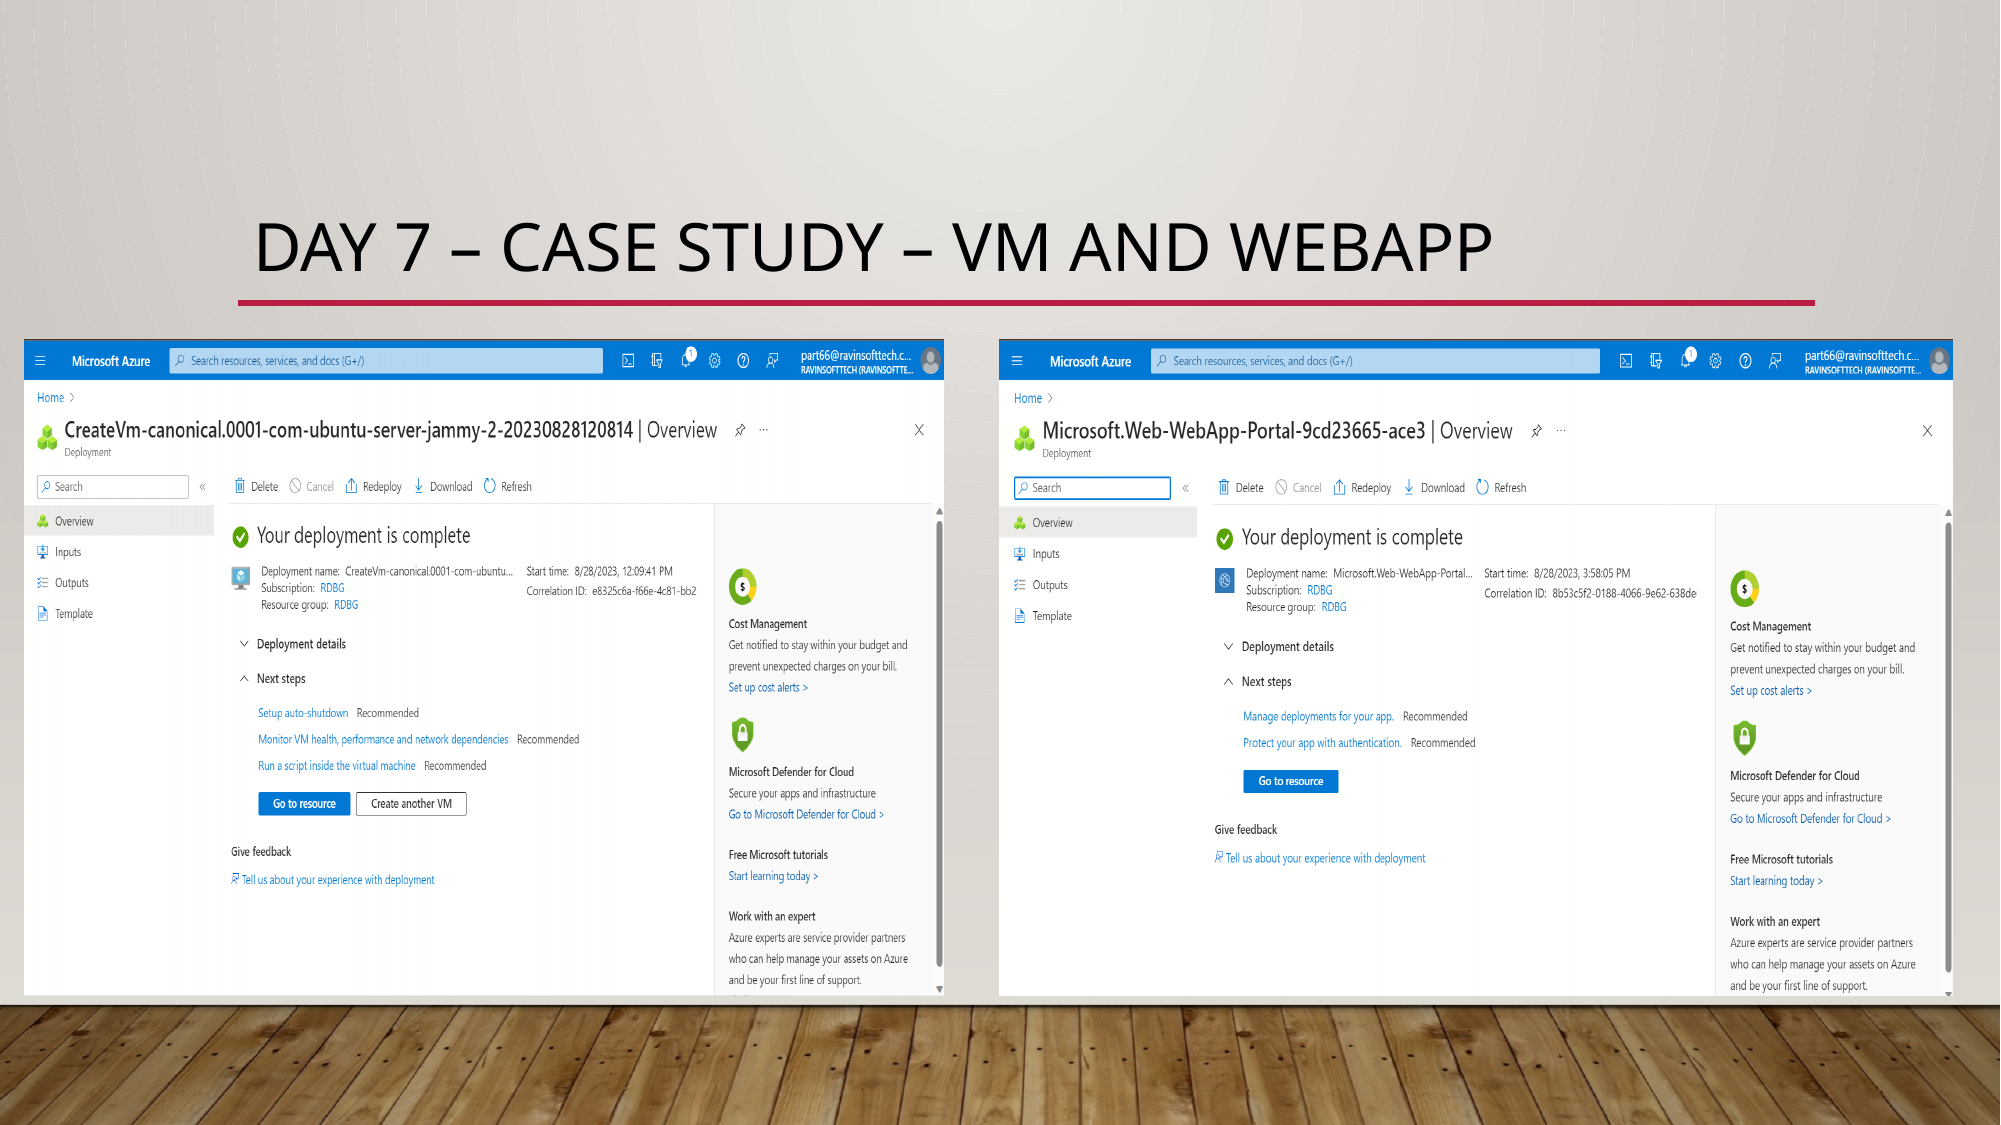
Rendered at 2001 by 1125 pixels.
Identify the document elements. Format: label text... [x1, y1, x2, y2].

picture [23, 339, 945, 996]
picture [999, 339, 1953, 996]
picture [0, 1005, 2000, 1125]
title Day 7 – Case study – Vm and Webapp [238, 206, 1814, 305]
